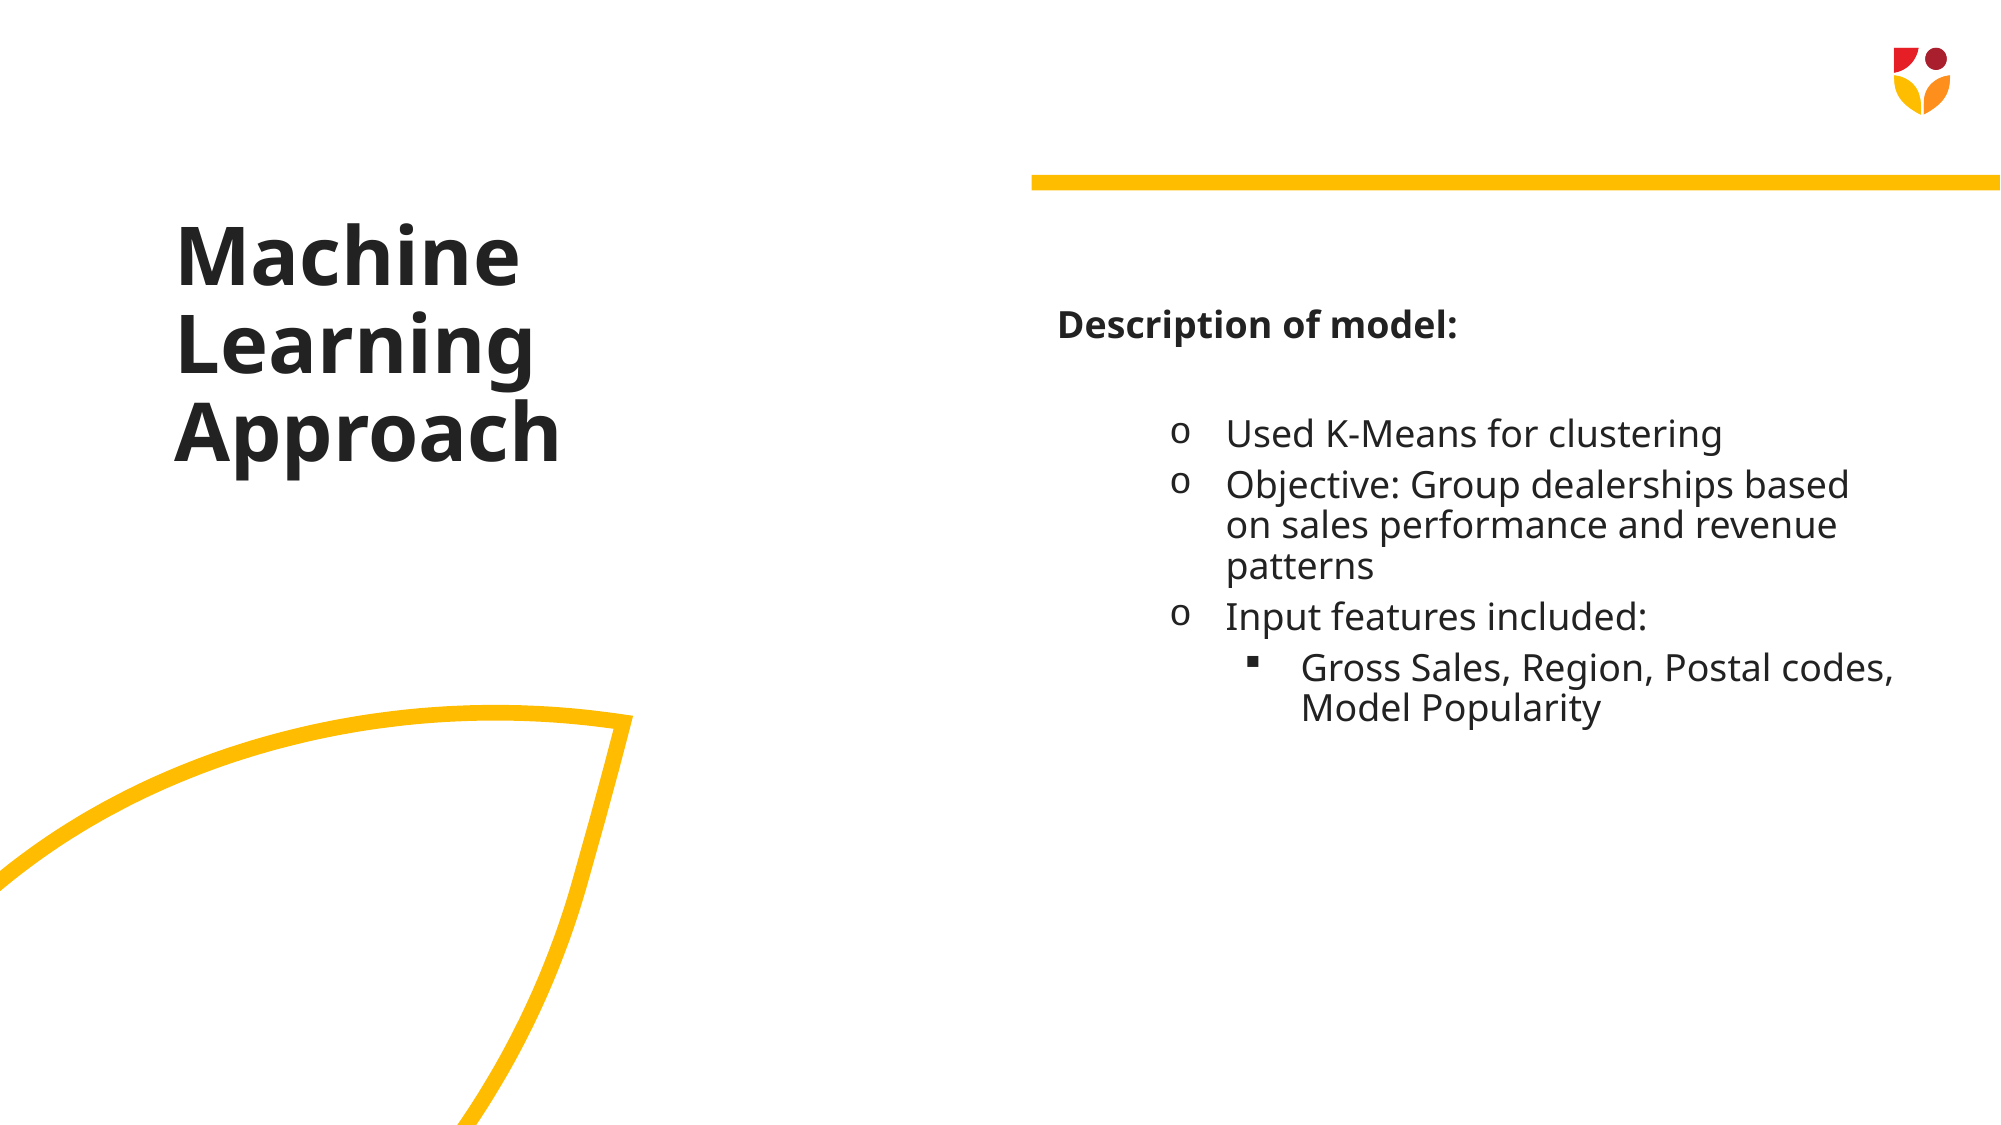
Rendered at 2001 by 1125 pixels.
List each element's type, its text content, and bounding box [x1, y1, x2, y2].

subtitle Description of model: Used K-Means for clustering Objective: Group dealerships based on sales performance and revenue patterns Input features included: Gross Sales, Region, Postal codes, Model Popularity [1056, 286, 1902, 940]
picture [1883, 39, 1957, 123]
title Machine Learning Approach [174, 215, 886, 481]
